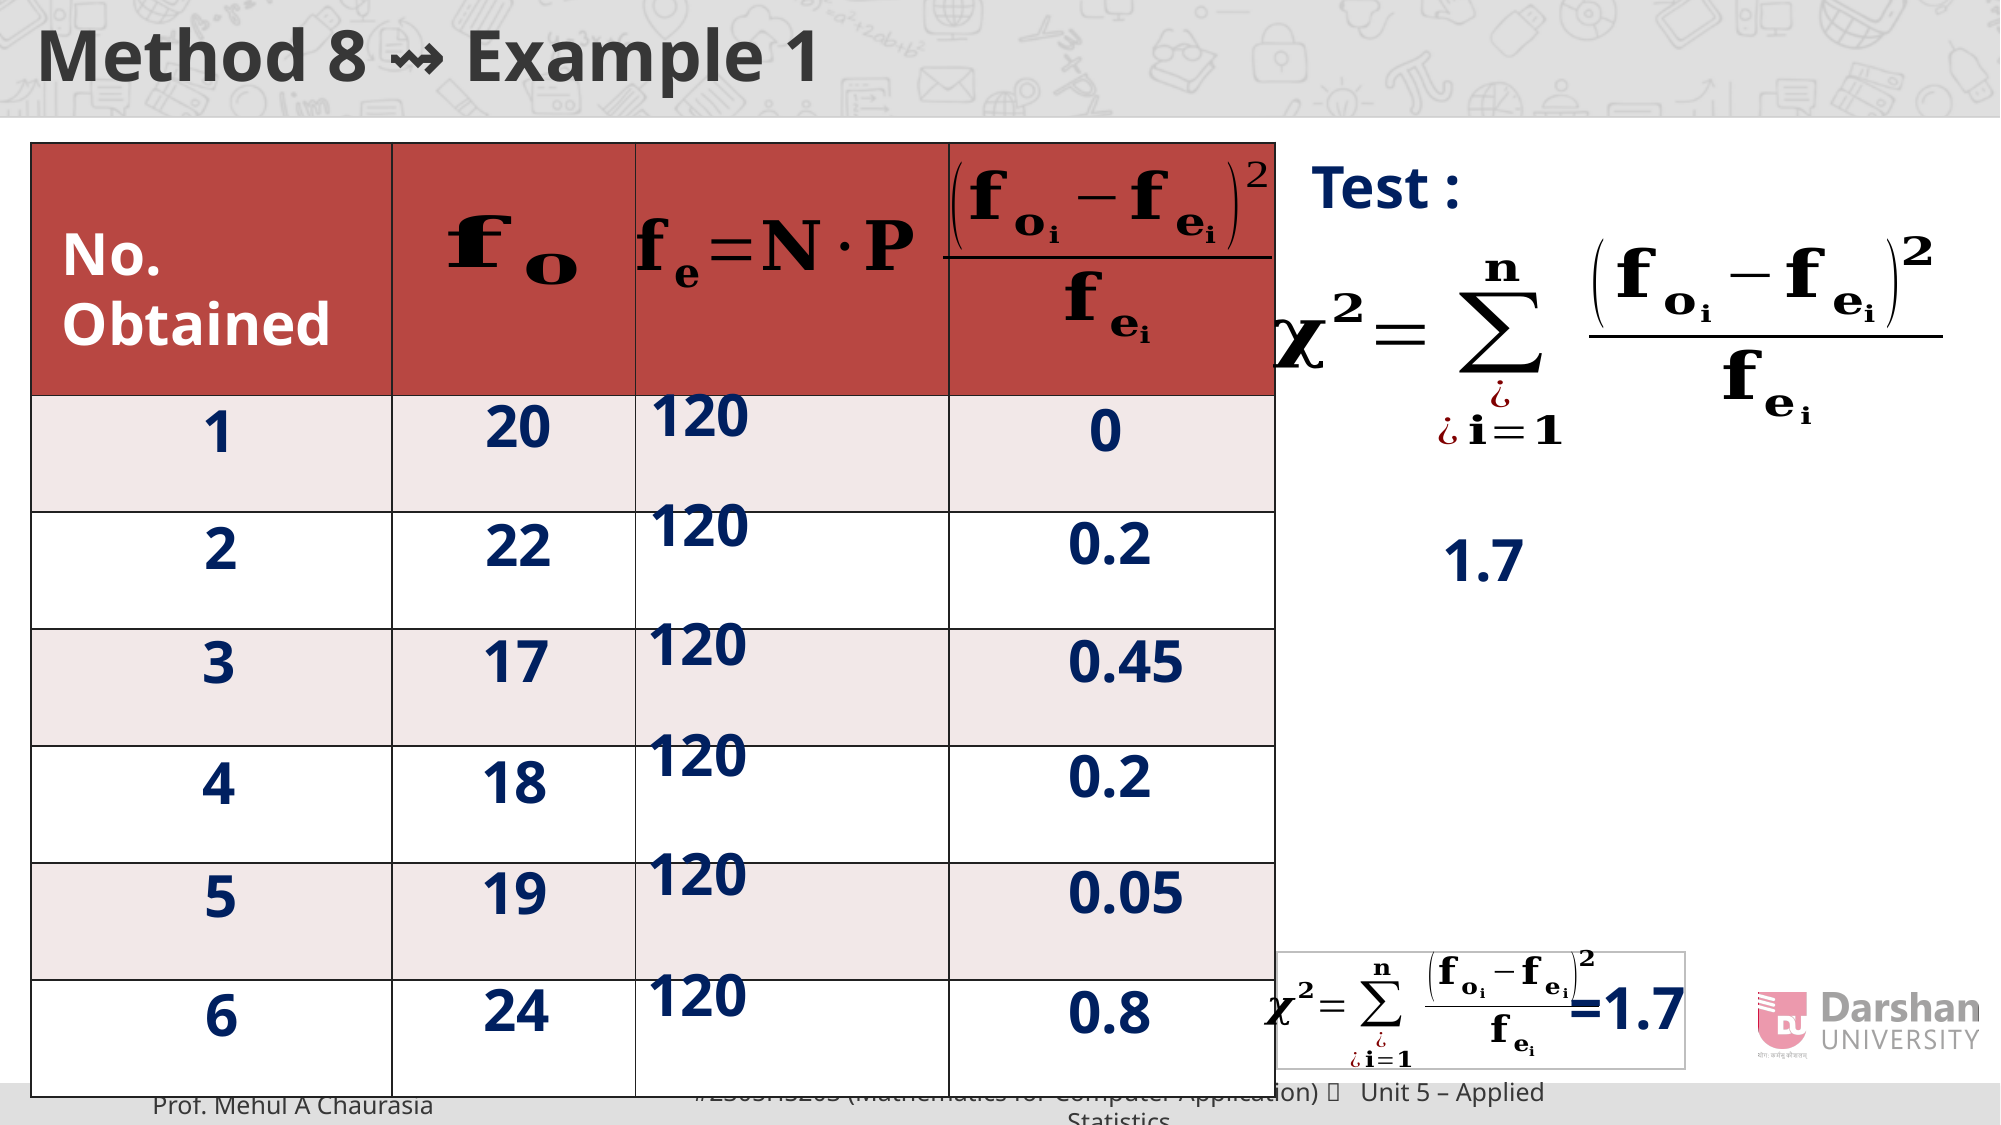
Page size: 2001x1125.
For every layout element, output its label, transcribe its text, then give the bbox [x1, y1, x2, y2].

table_cell [393, 981, 635, 1096]
table_header [32, 144, 391, 395]
table_cell [636, 630, 948, 745]
table_cell [32, 513, 391, 628]
table_cell [32, 630, 391, 745]
table_cell [950, 864, 1274, 979]
table_cell [636, 747, 948, 862]
table_cell [32, 864, 391, 979]
title Method 8 ⇝ Example 1 [0, 0, 2000, 117]
table_cell [636, 864, 948, 979]
table_cell [393, 630, 635, 745]
table_cell [636, 981, 948, 1096]
text_box 17 [468, 616, 574, 702]
table_cell [393, 864, 635, 979]
text_box 0.2 [1054, 498, 1201, 584]
text_box [1276, 951, 1686, 1070]
table_cell [636, 396, 948, 511]
text_box 1 [188, 386, 294, 472]
text_box 0 [1074, 385, 1180, 471]
table_cell [950, 747, 1274, 862]
text_box 4 [188, 738, 294, 824]
text_box 18 [466, 737, 572, 823]
text_box 19 [466, 849, 572, 934]
text_box 0.8 [1054, 967, 1201, 1053]
table_cell [32, 747, 391, 862]
table_cell [393, 513, 635, 628]
text_box 3 [188, 617, 294, 703]
table_cell [950, 396, 1274, 511]
table_cell [393, 747, 635, 862]
text_box 6 [190, 970, 296, 1056]
text_box =1.7 [1554, 964, 1701, 1050]
text_box No. Obtained [47, 209, 393, 365]
text_box 0.45 [1054, 616, 1201, 702]
table_header [636, 144, 948, 395]
table_cell [393, 396, 635, 511]
text_box 22 [470, 500, 575, 586]
text_box 24 [468, 965, 574, 1051]
text_box 5 [190, 852, 295, 937]
table_cell [950, 981, 1274, 1096]
text_box 0.2 [1054, 732, 1201, 817]
table_header Mean [1758, 992, 1979, 1059]
table_header [393, 144, 635, 395]
text_box Test : [1296, 142, 1489, 298]
text_box 2 [190, 503, 295, 589]
table_cell [32, 981, 391, 1096]
table_cell [950, 513, 1274, 628]
text_box 20 [470, 381, 575, 467]
table_header [950, 144, 1274, 395]
table_cell [32, 396, 391, 511]
text_box 0.05 [1054, 847, 1201, 933]
table_cell [636, 513, 948, 628]
table_cell [950, 630, 1274, 745]
